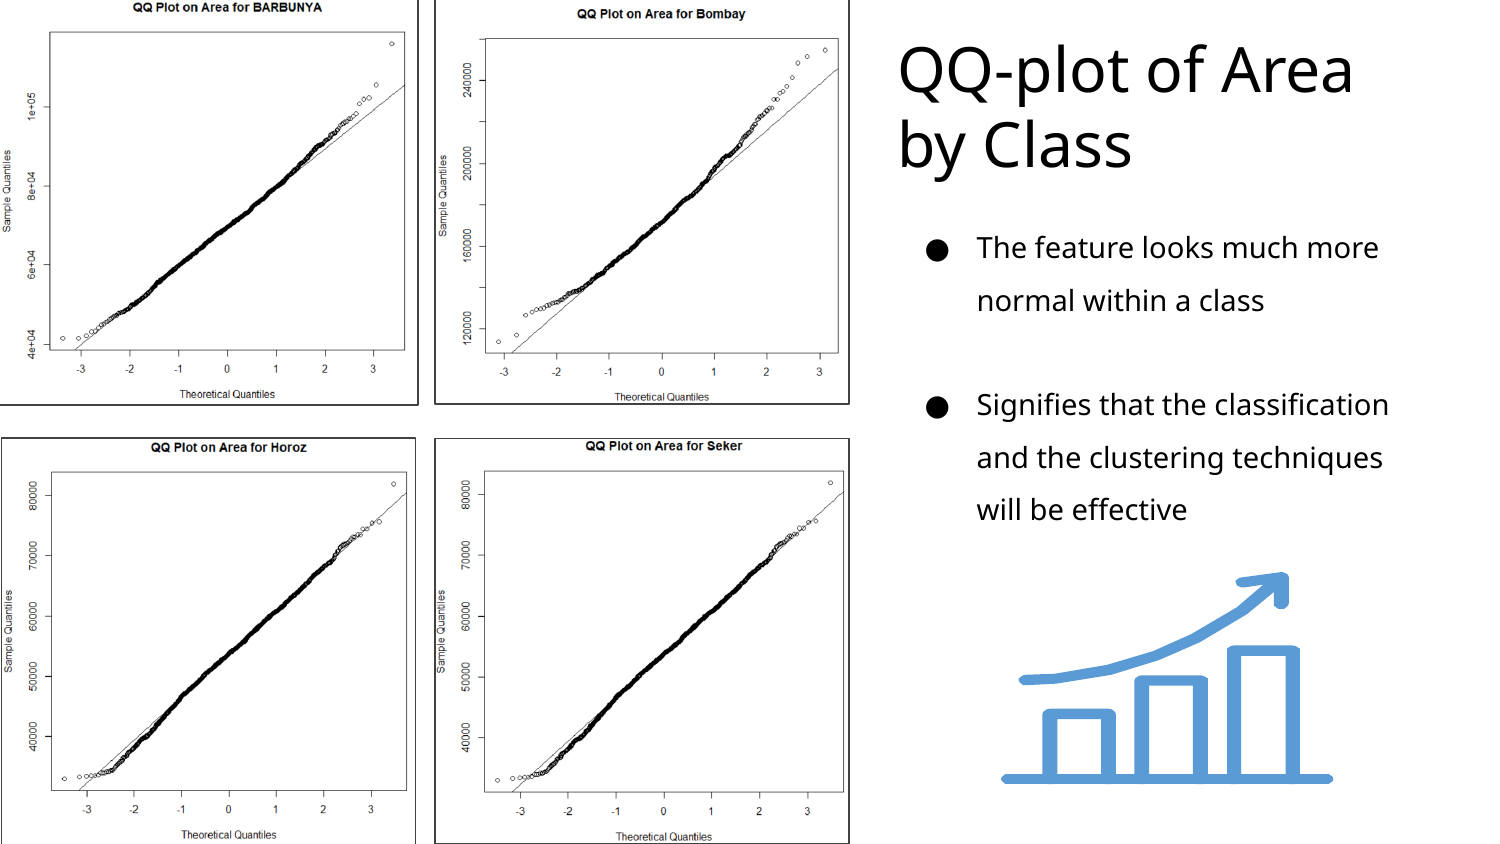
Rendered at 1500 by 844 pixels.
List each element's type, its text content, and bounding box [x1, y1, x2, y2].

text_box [1000, 572, 1334, 785]
picture [435, 0, 849, 404]
picture [2, 438, 416, 844]
picture [0, 0, 418, 405]
picture [435, 438, 849, 844]
text_box QQ-plot of Area by Class [882, 15, 1452, 196]
text_box The feature looks much more normal within a class Signifies that the classification and the clustering techniques will be effective [886, 196, 1448, 542]
